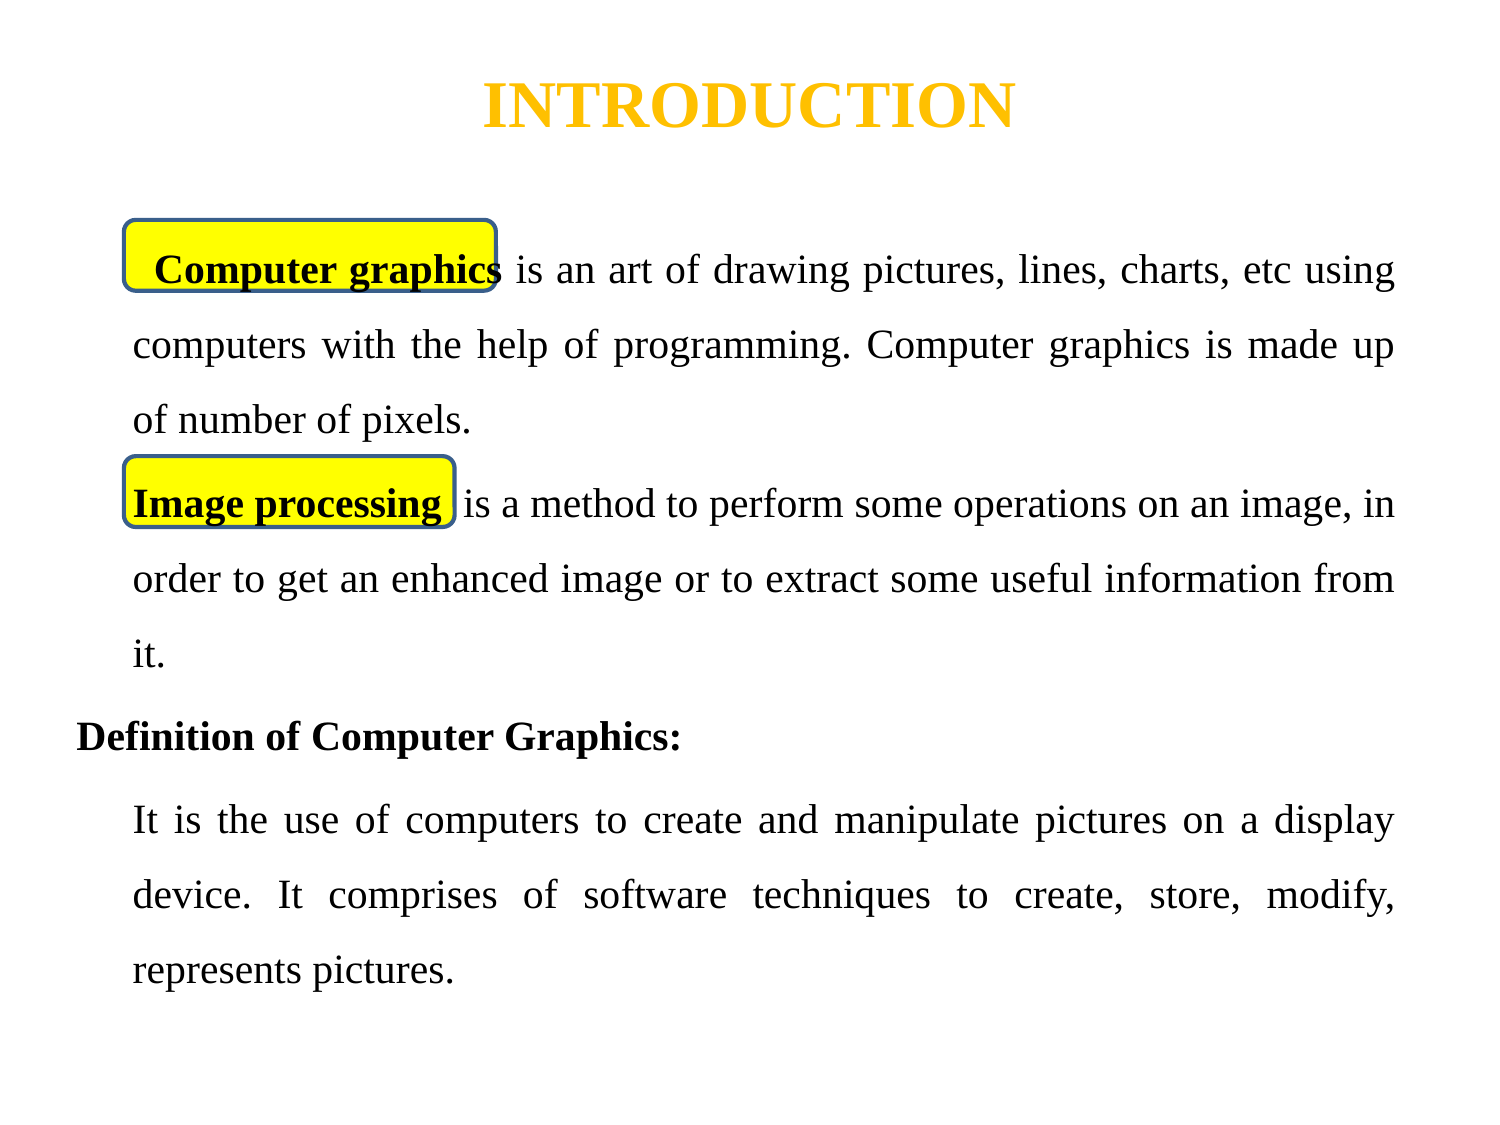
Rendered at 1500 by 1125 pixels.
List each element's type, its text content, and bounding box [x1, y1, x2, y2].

title INTRODUCTION [75, 7, 1425, 195]
list Computer graphics is an art of drawing pictures, lines, charts, etc using computers with the help of programming. Computer graphics is made up of number of pixels. Image processing is a method to perform some operations on an image, in order to get an enhanced image or to extract some useful information from it. Definition of Computer Graphics: It is the use of computers to create and manipulate pictures on a display device. It comprises of software techniques to create, store, modify, represents pictures. [61, 209, 1412, 953]
